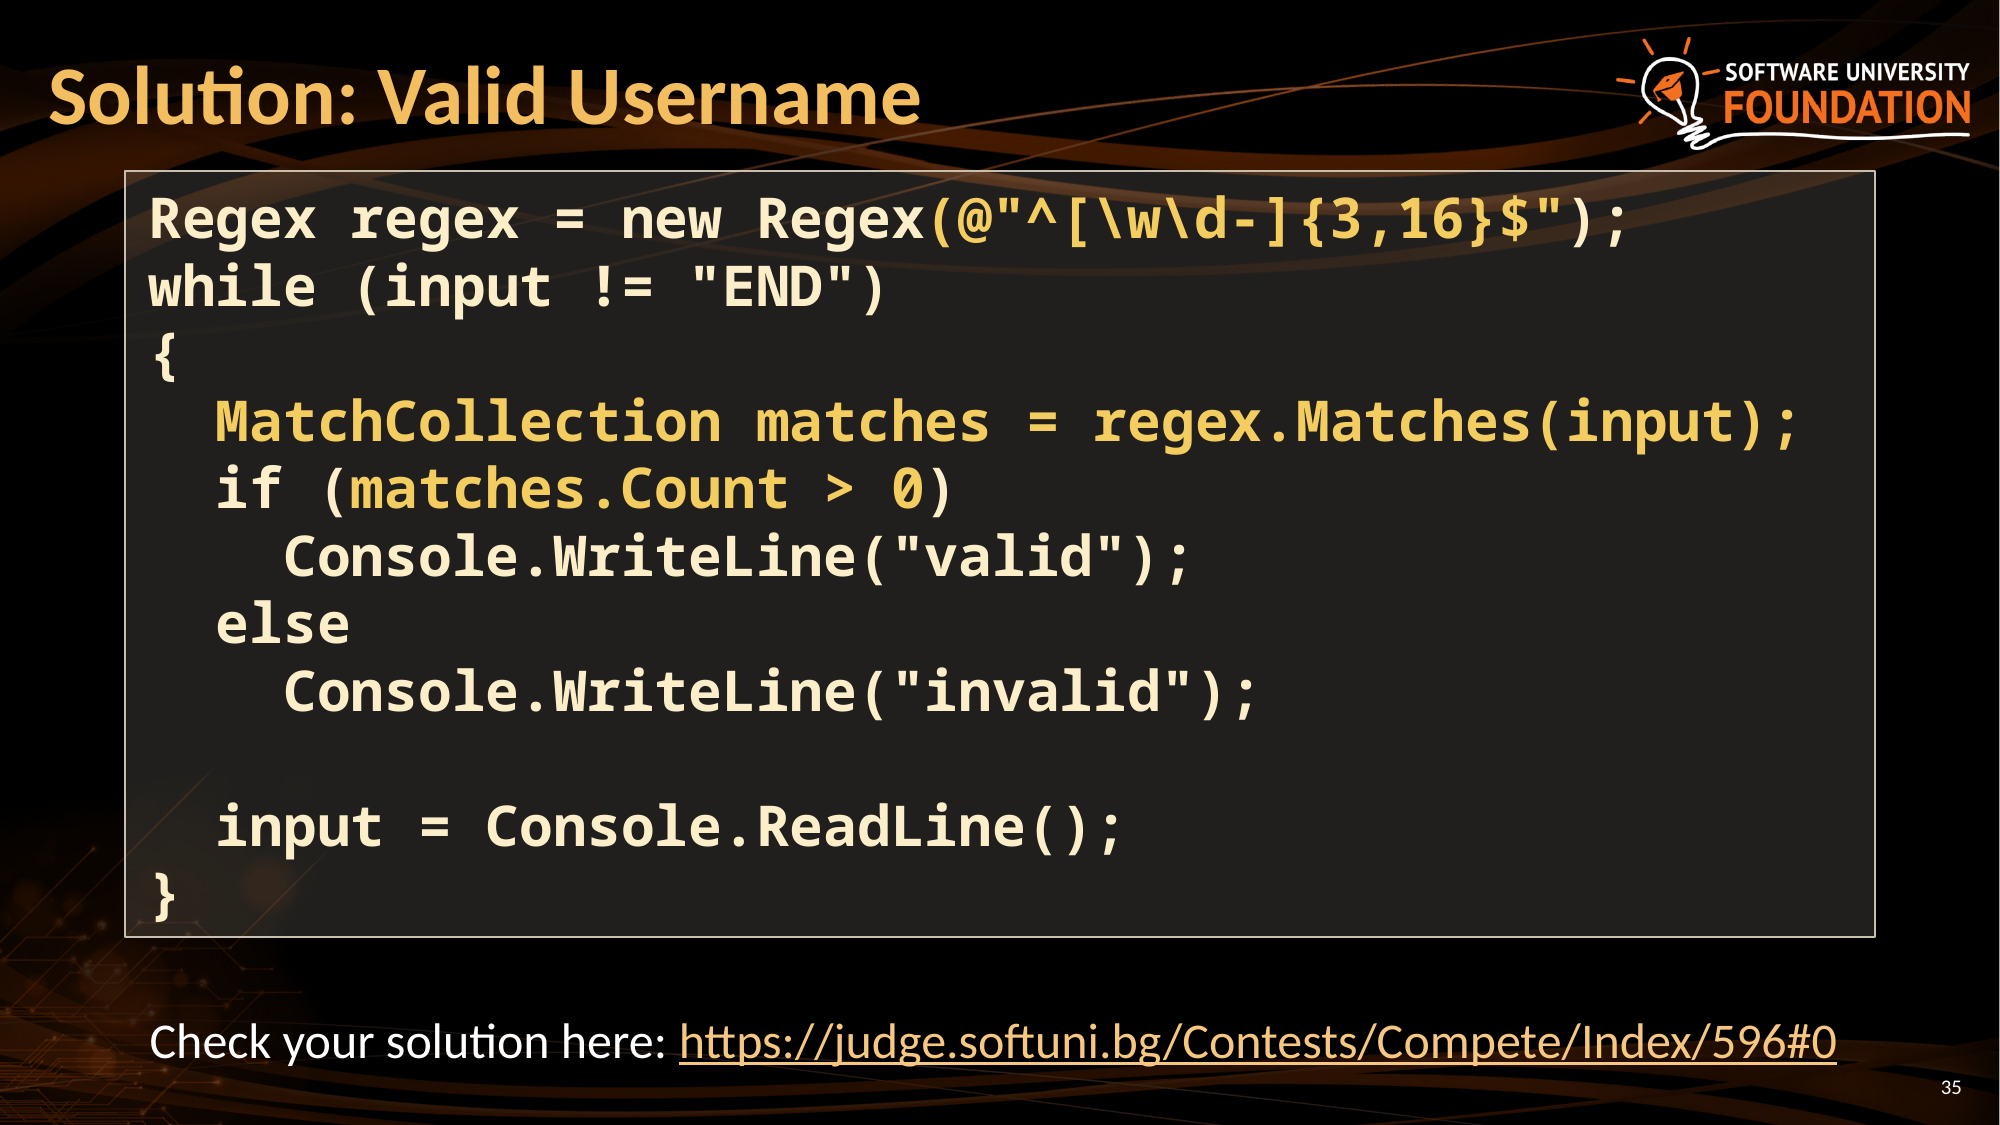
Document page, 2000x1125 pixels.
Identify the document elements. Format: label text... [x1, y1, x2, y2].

text_box Check your solution here: https://judge.softuni.bg/Contests/Compete/Index/596#0 [124, 1000, 1863, 1076]
title Solution: Valid Username [30, 6, 1602, 189]
picture [0, 0, 2000, 1125]
slide_number 35 [1897, 1070, 1968, 1103]
text_box Regex regex = new Regex(@"^[\w\d-]{3,16}$"); while (input != "END") { MatchCollection matches = regex.Matches(input); if (matches.Count > 0) Console.WriteLine("valid"); else Console.WriteLine("invalid"); input = Console.ReadLine(); } [124, 170, 1875, 937]
